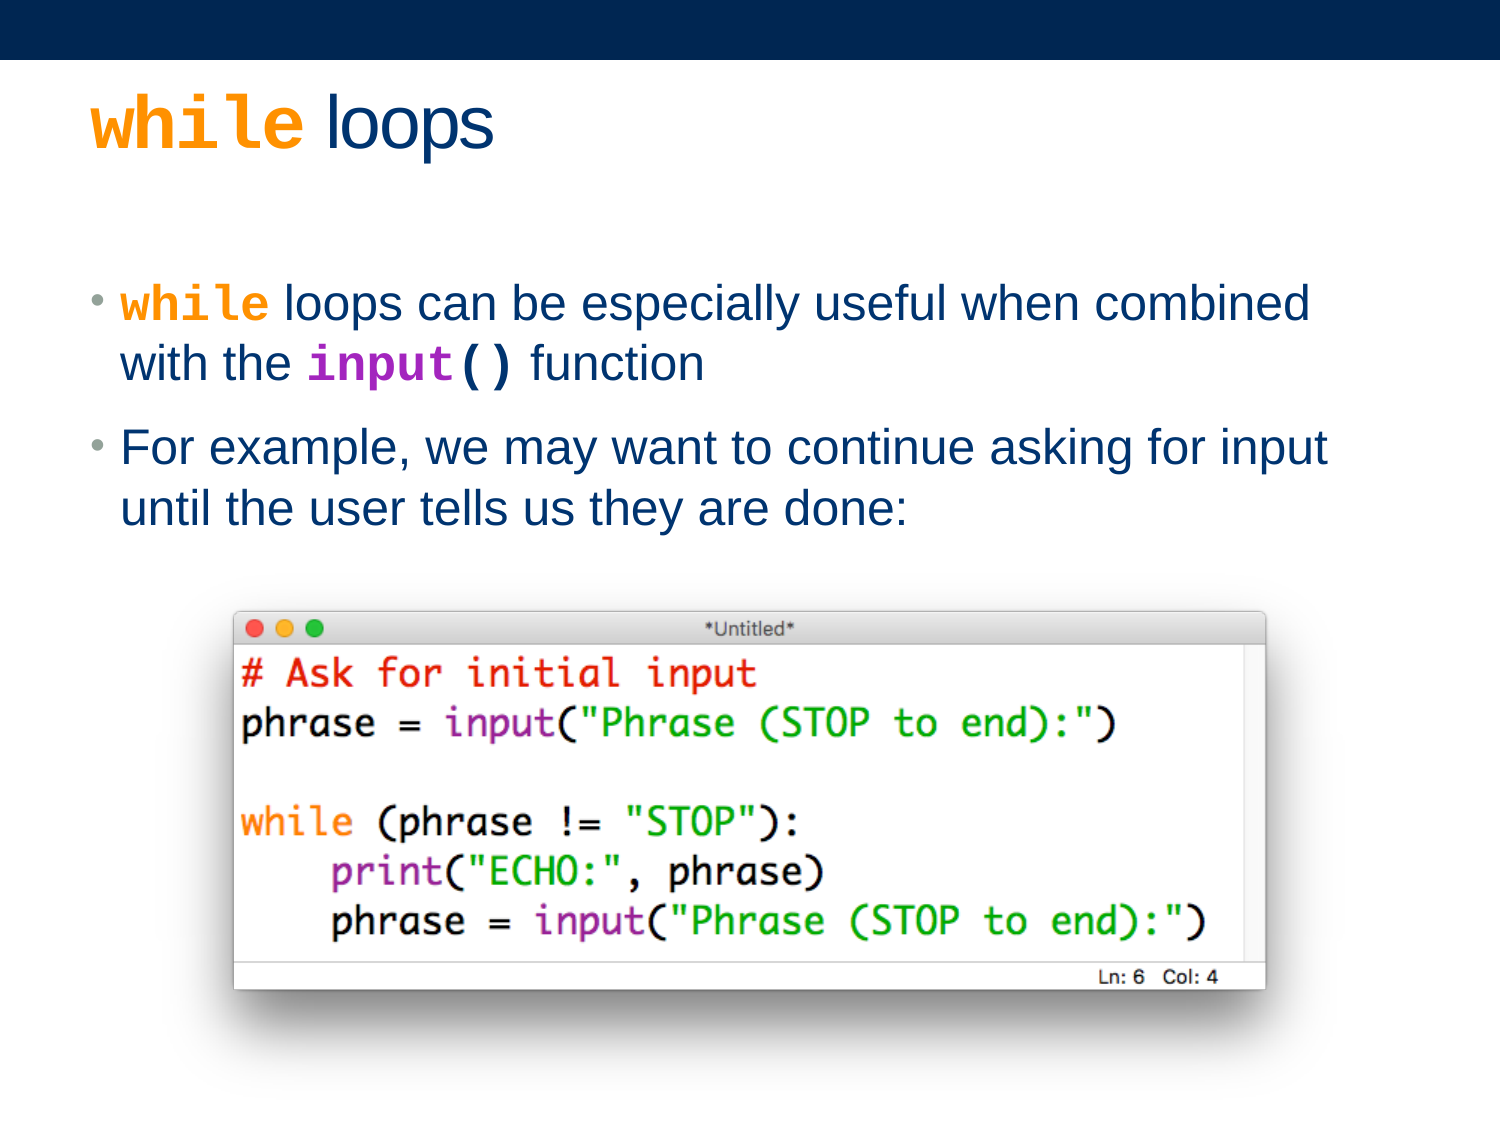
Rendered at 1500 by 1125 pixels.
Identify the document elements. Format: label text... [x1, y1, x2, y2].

title while loops [75, 37, 1425, 200]
list while loops can be especially useful when combined with the input() function For example, we may want to continue asking for input until the user tells us they are done: [75, 262, 1425, 1063]
picture [149, 563, 1351, 1110]
